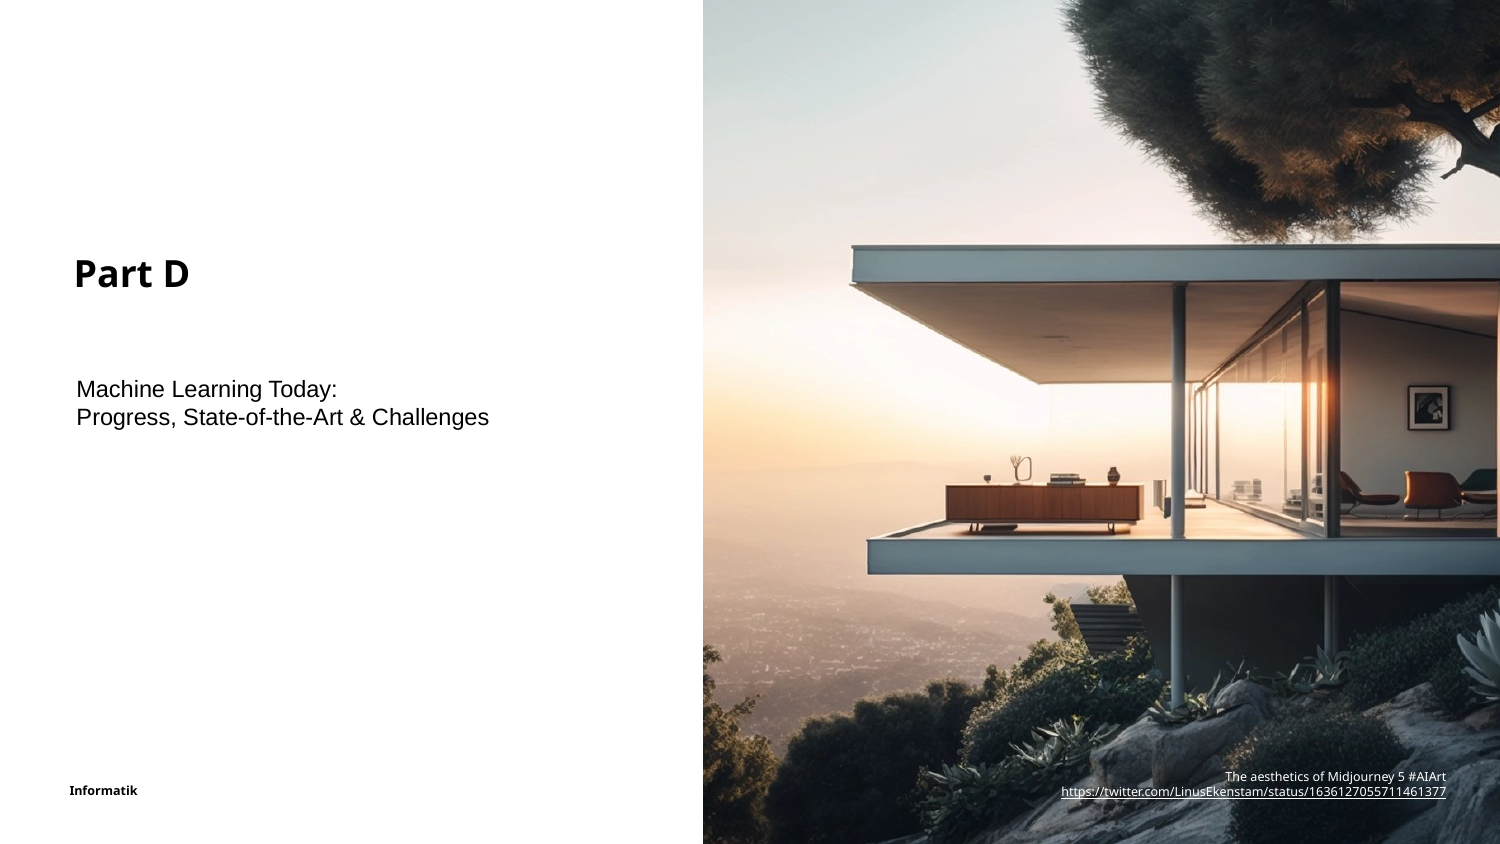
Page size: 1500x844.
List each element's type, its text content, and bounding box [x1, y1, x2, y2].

subtitle Machine Learning Today: Progress, State-of-the-Art & Challenges [61, 366, 559, 483]
picture [702, 0, 1500, 844]
title Part D [61, 190, 688, 307]
text_box Informatik [57, 694, 684, 810]
